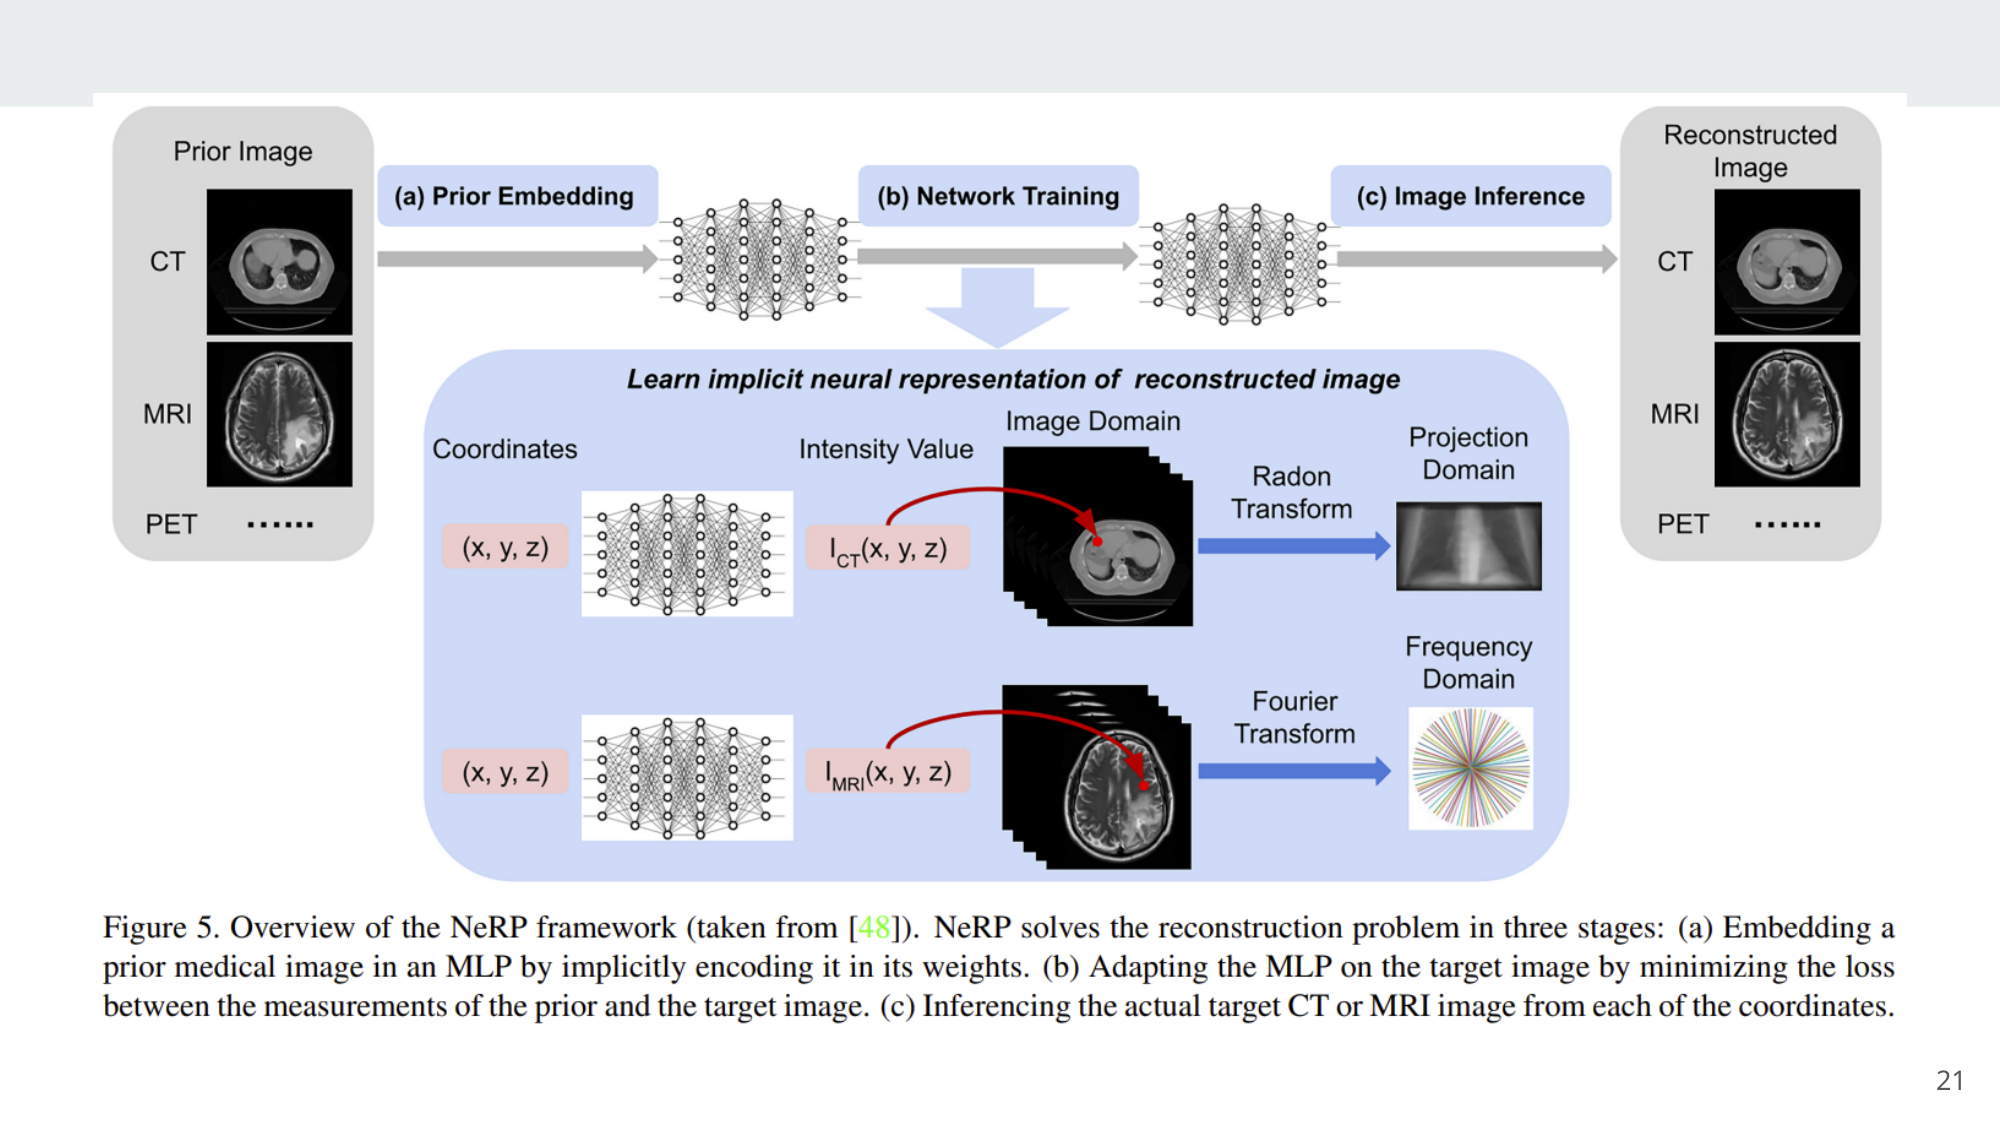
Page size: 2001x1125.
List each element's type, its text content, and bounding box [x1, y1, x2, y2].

picture [93, 93, 1907, 1032]
slide_number ‹#› [1867, 1038, 1988, 1125]
